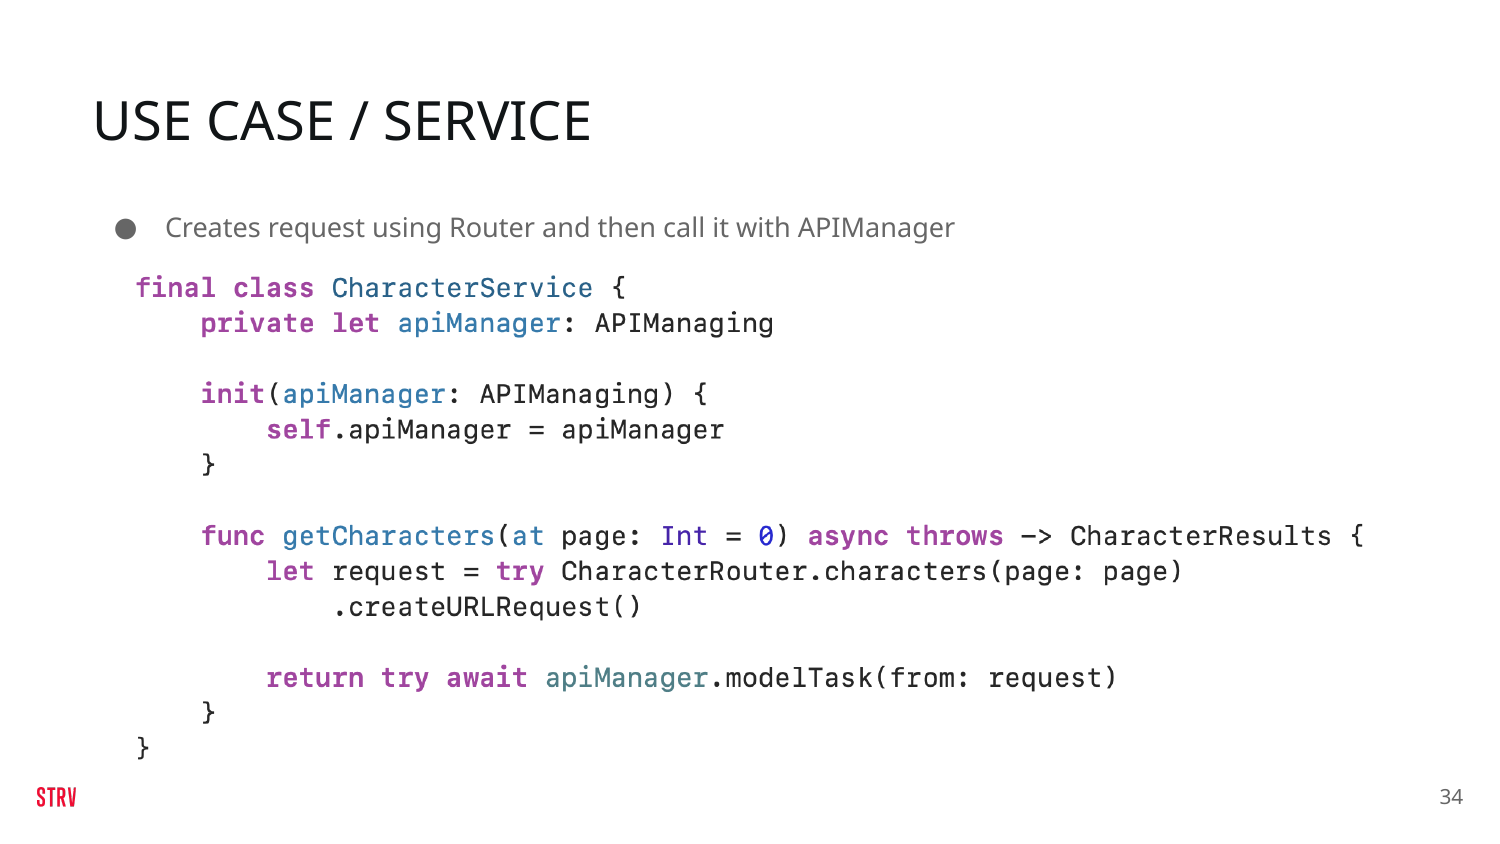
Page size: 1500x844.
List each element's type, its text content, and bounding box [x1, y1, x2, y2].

picture [37, 787, 76, 807]
list Creates request using Router and then call it with APIManager [0, 197, 1500, 251]
picture [127, 267, 1373, 767]
title USE CASE / SERVICE [0, 86, 1500, 140]
slide_number ‹#› [1411, 779, 1478, 816]
